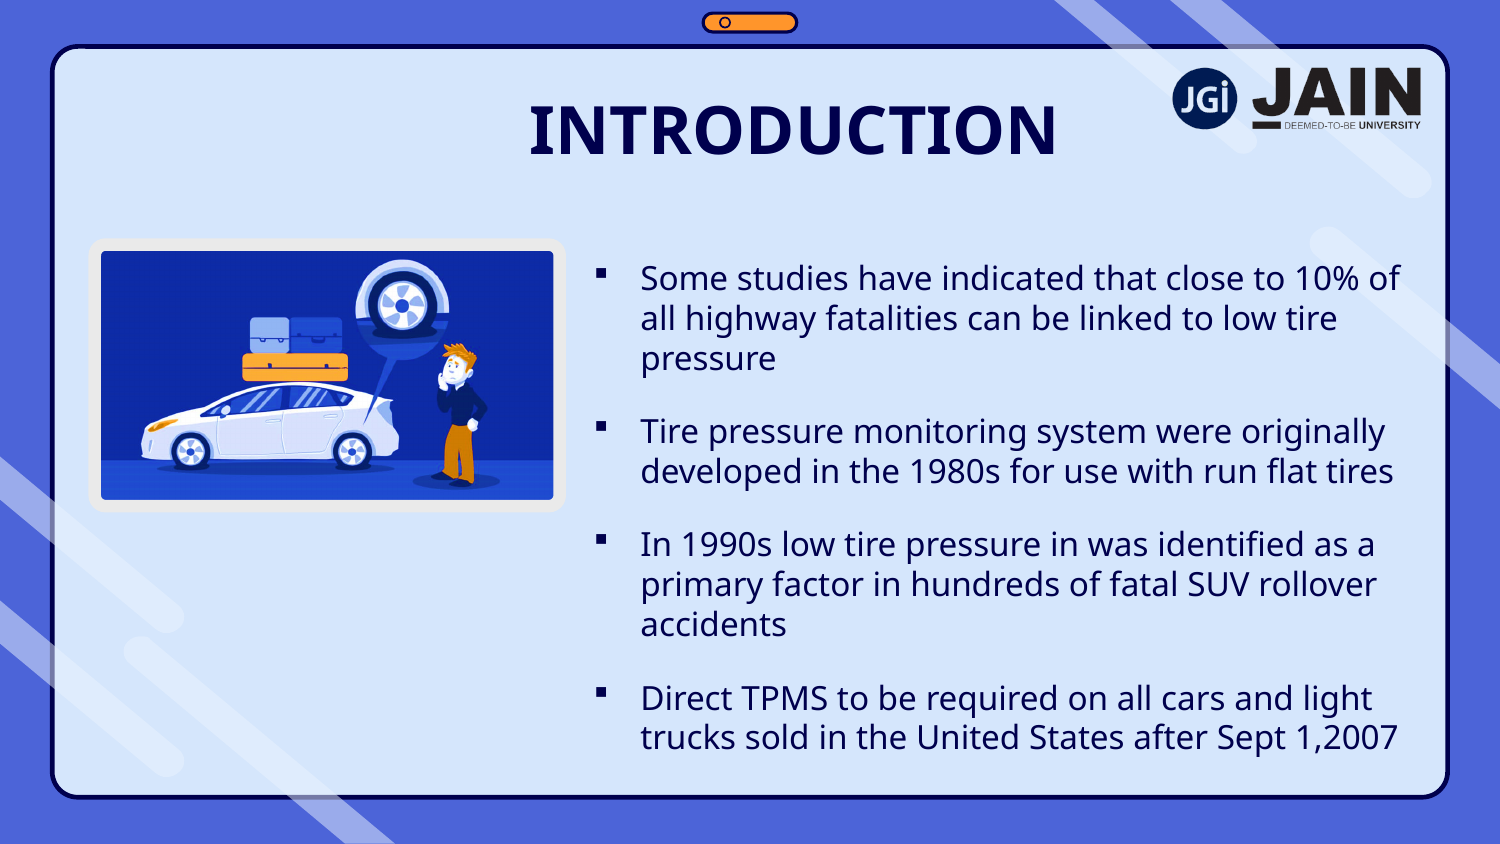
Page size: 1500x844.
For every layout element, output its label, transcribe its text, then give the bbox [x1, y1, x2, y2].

picture [94, 244, 560, 507]
subtitle Some studies have indicated that close to 10% of all highway fatalities can be linked to low tire pressure Tire pressure monitoring system were originally developed in the 1980s for use with run flat tires In 1990s low tire pressure in was identified as a primary factor in hundreds of fatal SUV rollover accidents Direct TPMS to be required on all cars and light trucks sold in the United States after Sept 1,2007 [578, 242, 1453, 443]
picture [1162, 54, 1430, 134]
title INTRODUCTION [529, 98, 1077, 169]
